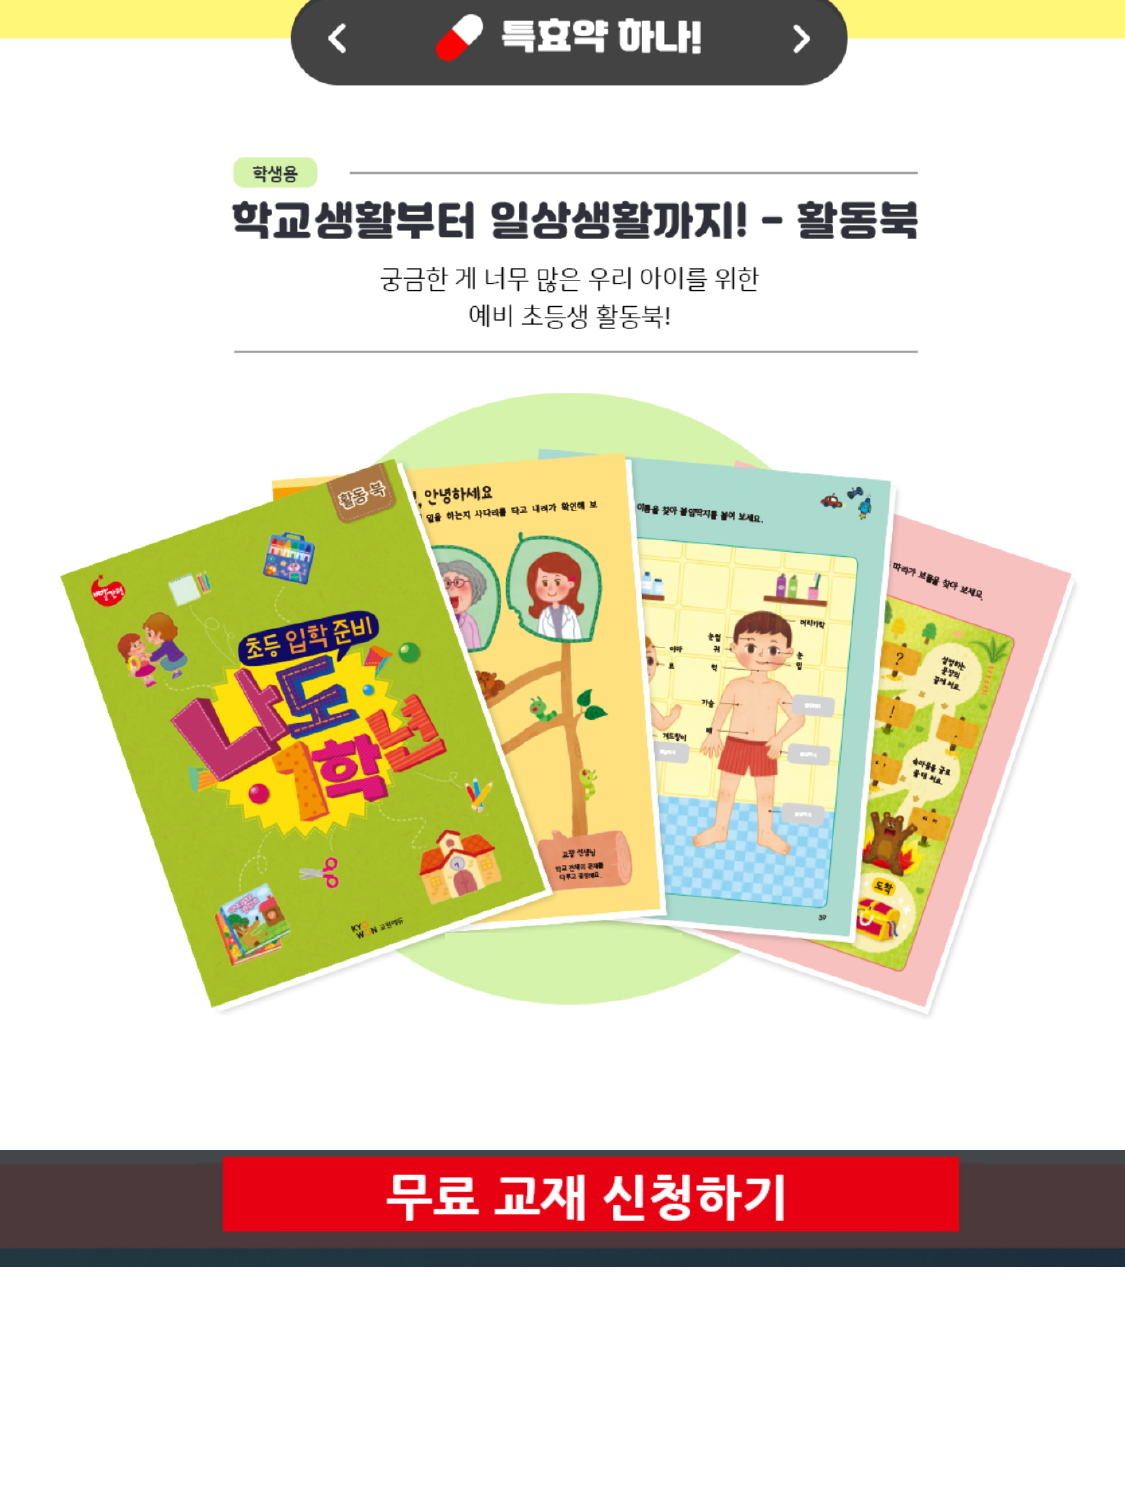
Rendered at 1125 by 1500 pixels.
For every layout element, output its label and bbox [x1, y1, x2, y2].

picture [0, 0, 1125, 1038]
picture [0, 1150, 1125, 1267]
